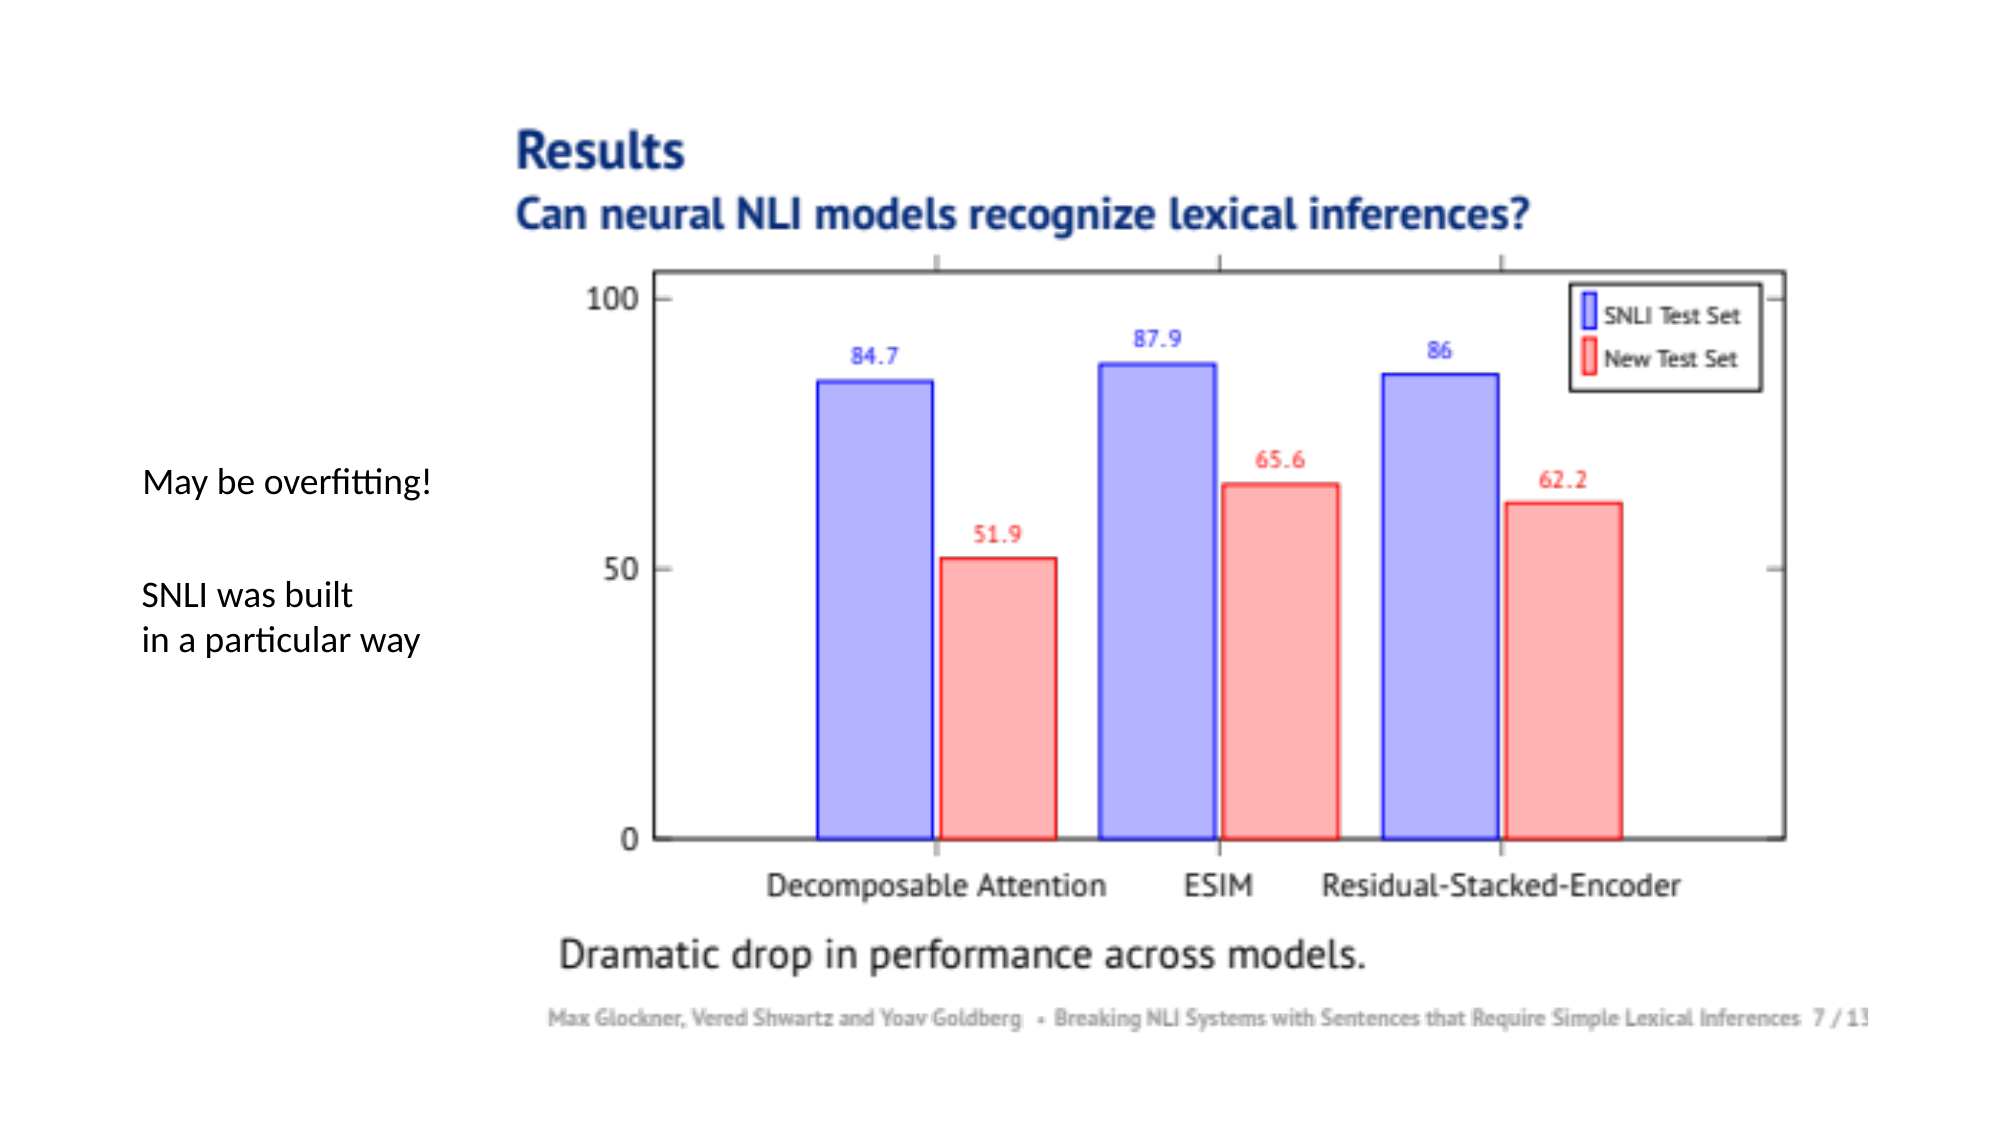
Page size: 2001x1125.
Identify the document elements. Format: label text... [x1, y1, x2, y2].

picture [484, 43, 1869, 1081]
text_box May be overfitting! [127, 449, 449, 510]
text_box SNLI was built in a particular way [126, 562, 436, 668]
